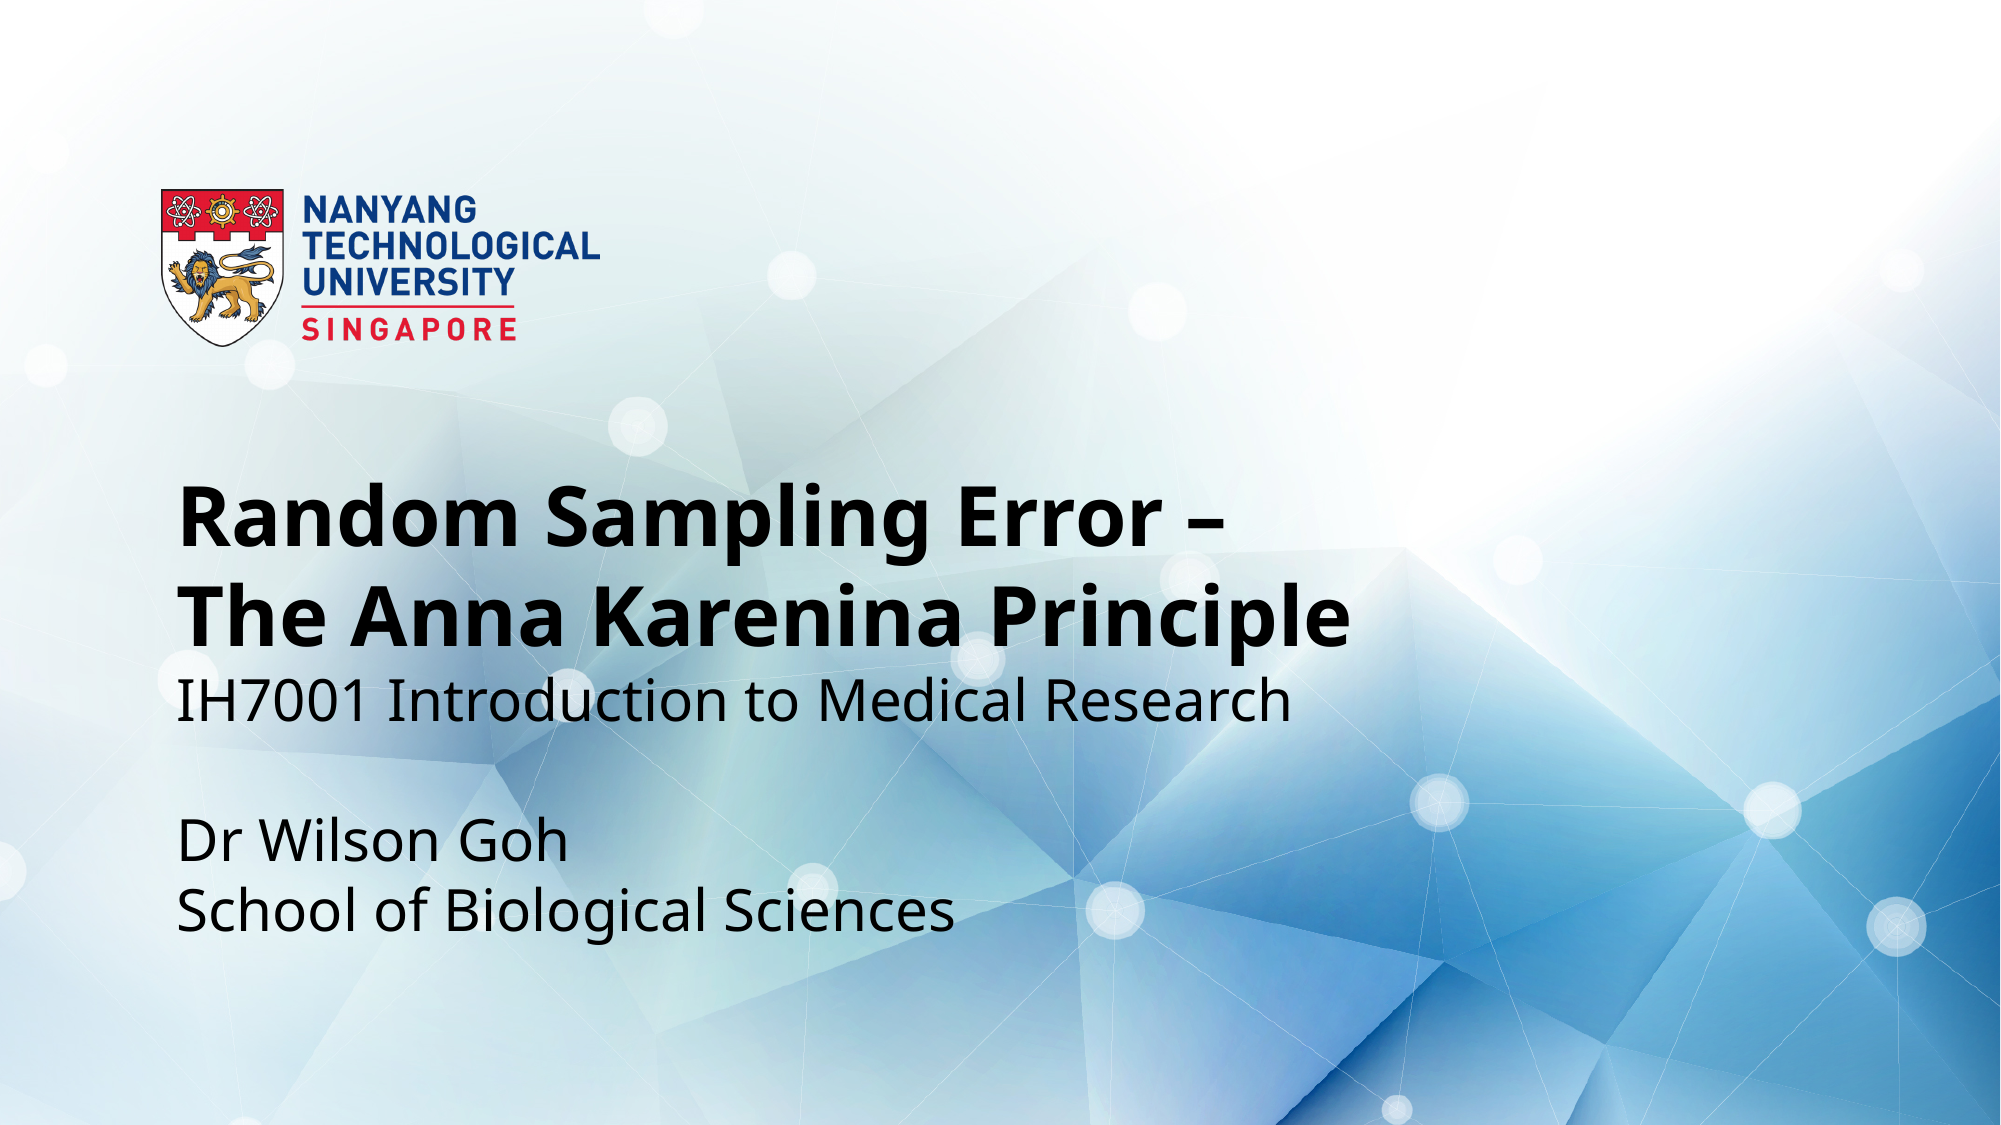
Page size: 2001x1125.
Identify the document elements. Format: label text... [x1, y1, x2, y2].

picture [0, 0, 2001, 1125]
text_box Random Sampling Error – The Anna Karenina Principle IH7001 Introduction to Medical Research Dr Wilson Goh School of Biological Sciences [161, 437, 2000, 969]
